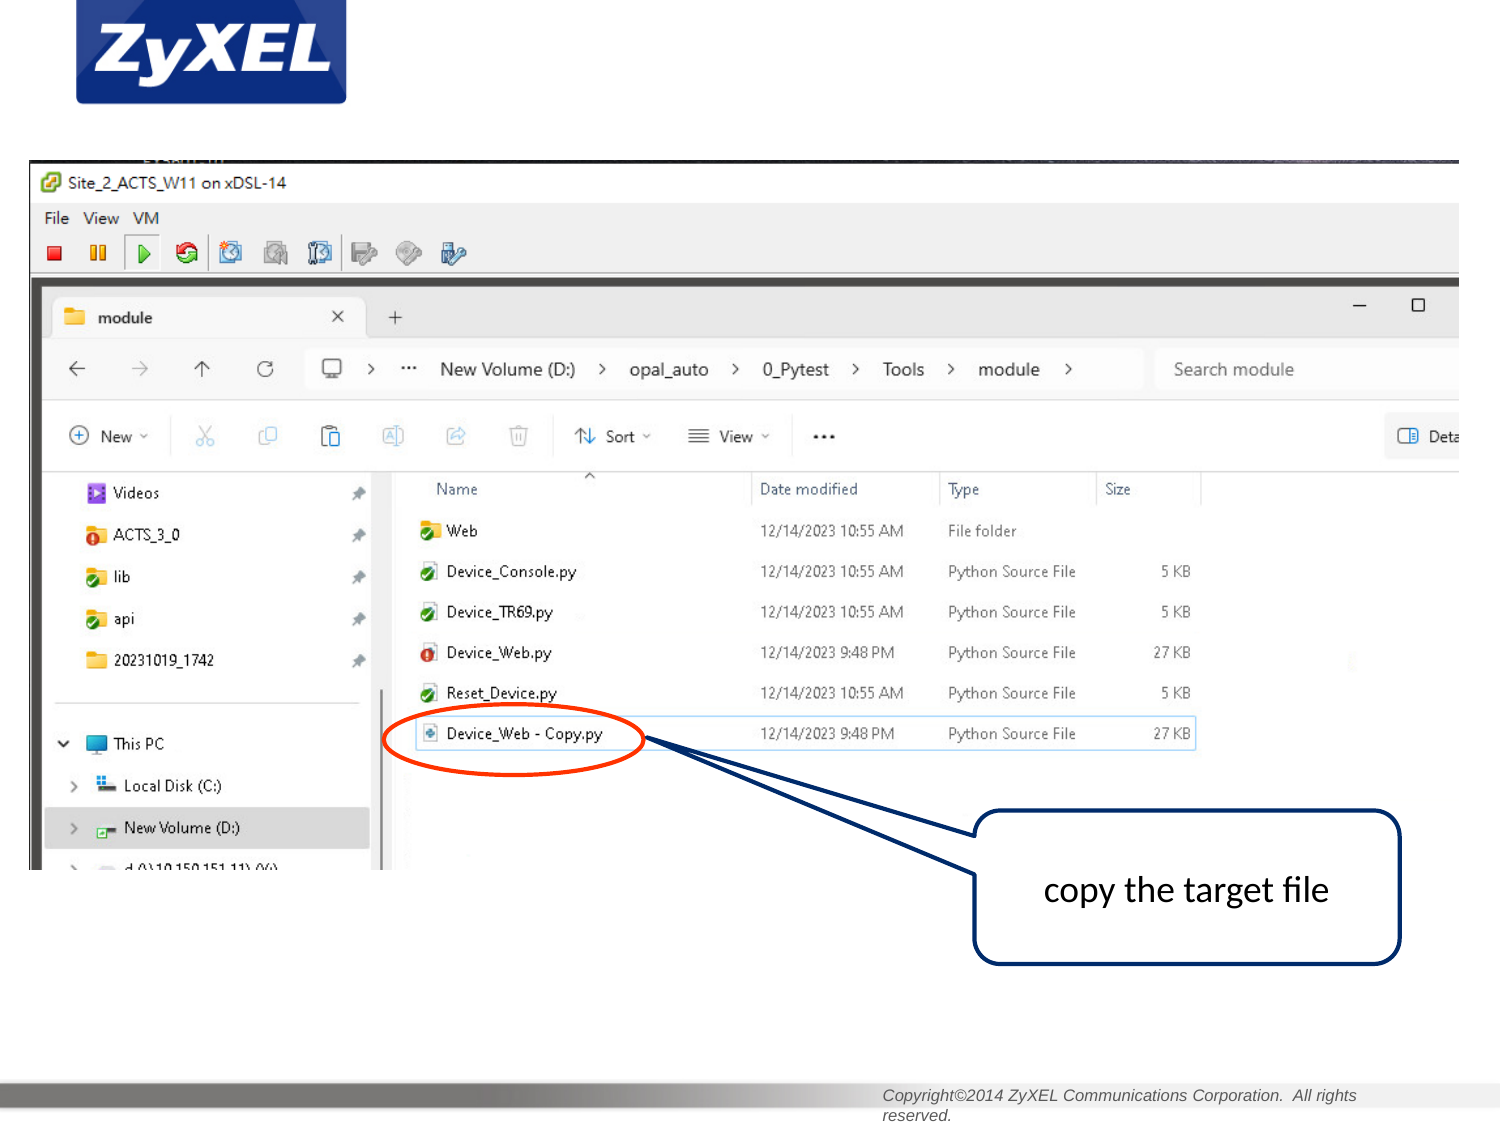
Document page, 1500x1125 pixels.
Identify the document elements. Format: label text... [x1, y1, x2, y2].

picture [0, 0, 1500, 1125]
text_box copy the target file [972, 878, 1402, 967]
